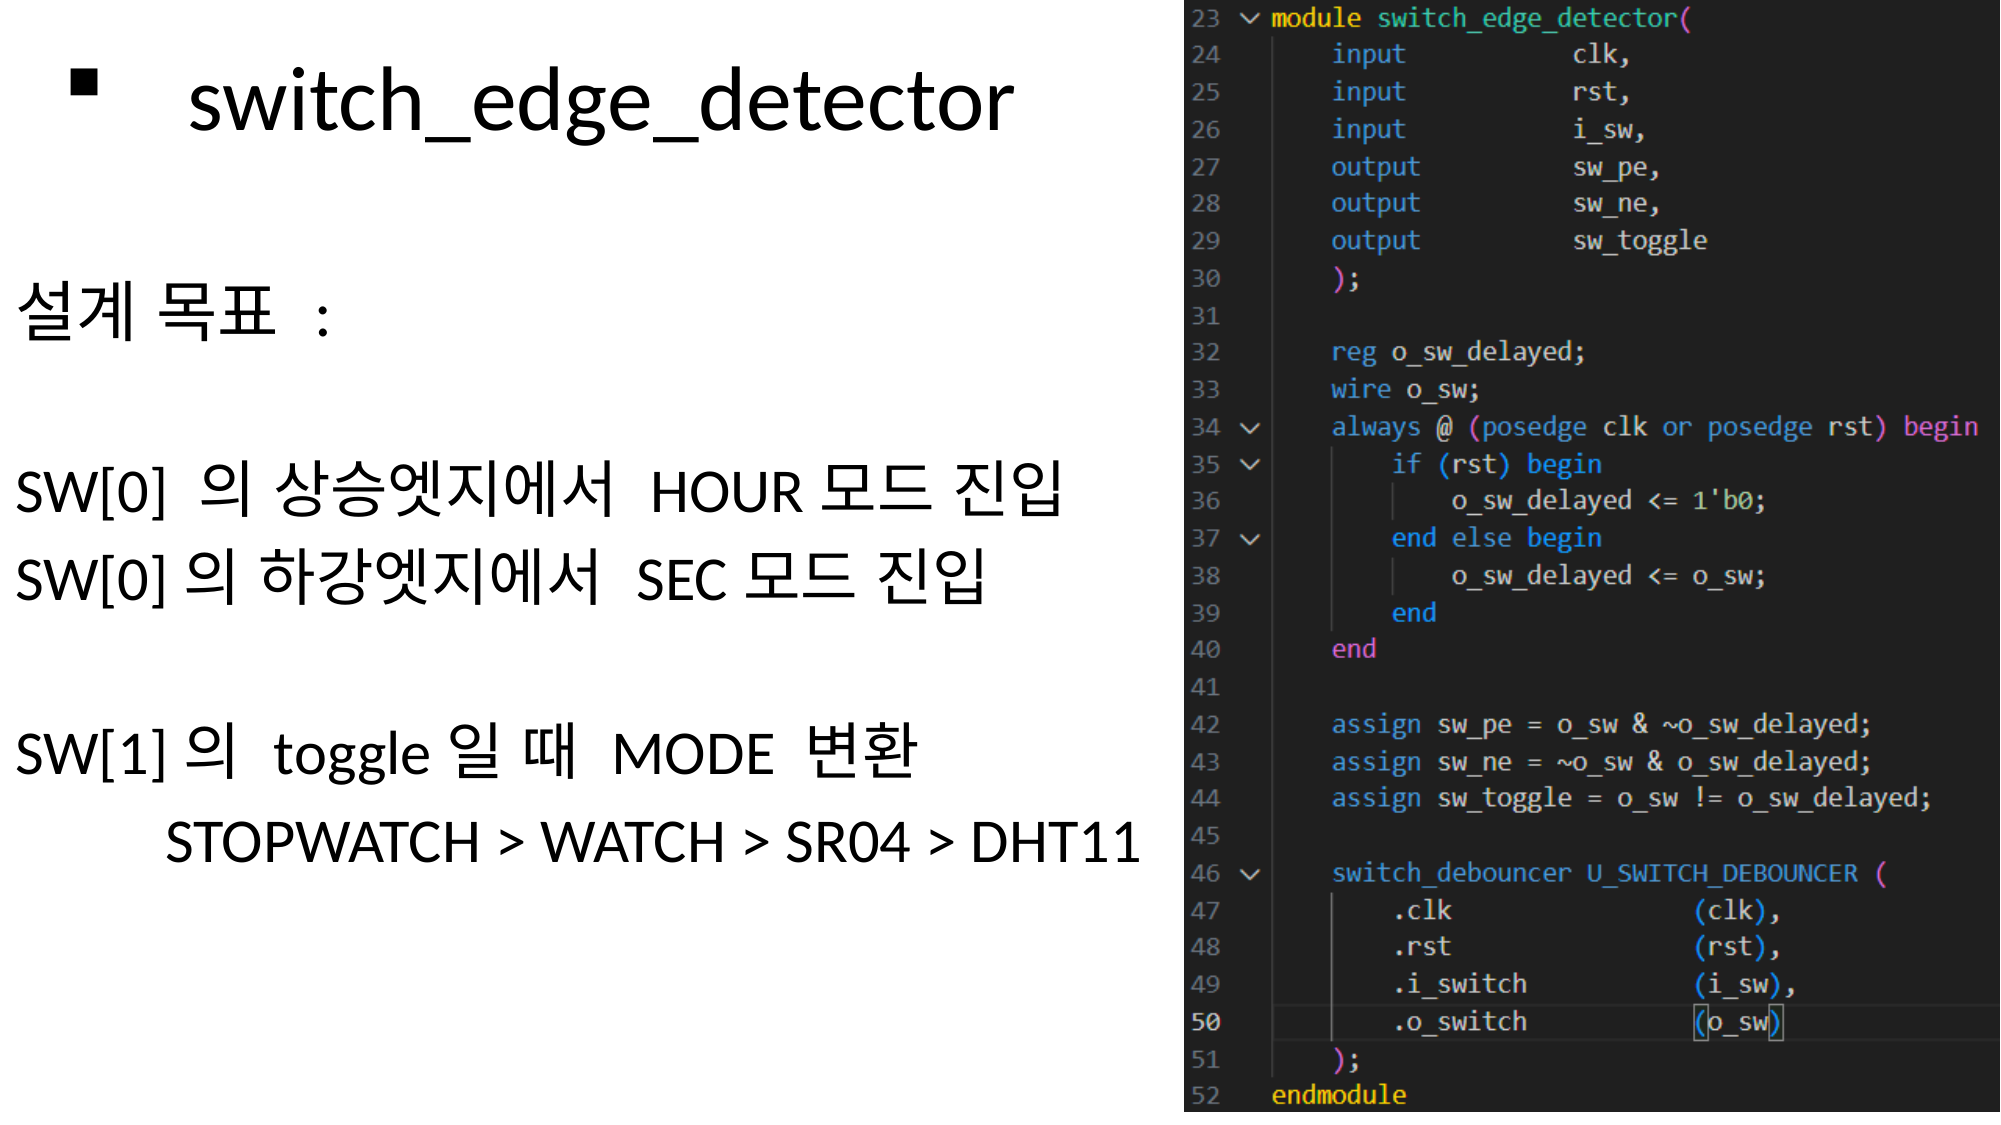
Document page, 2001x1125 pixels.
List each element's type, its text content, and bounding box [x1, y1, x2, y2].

text_box switch_edge_detector [48, 0, 1183, 188]
list 설계 목표 : SW[0] 의 상승엣지에서 HOUR모드 진입 SW[0]의 하강엣지에서 SEC모드 진입 SW[1]의 toggle일 때 MODE 변환 STOPWATCH > WATCH > SR04 > DHT11 [0, 262, 1183, 1005]
picture [1183, 0, 2000, 1112]
